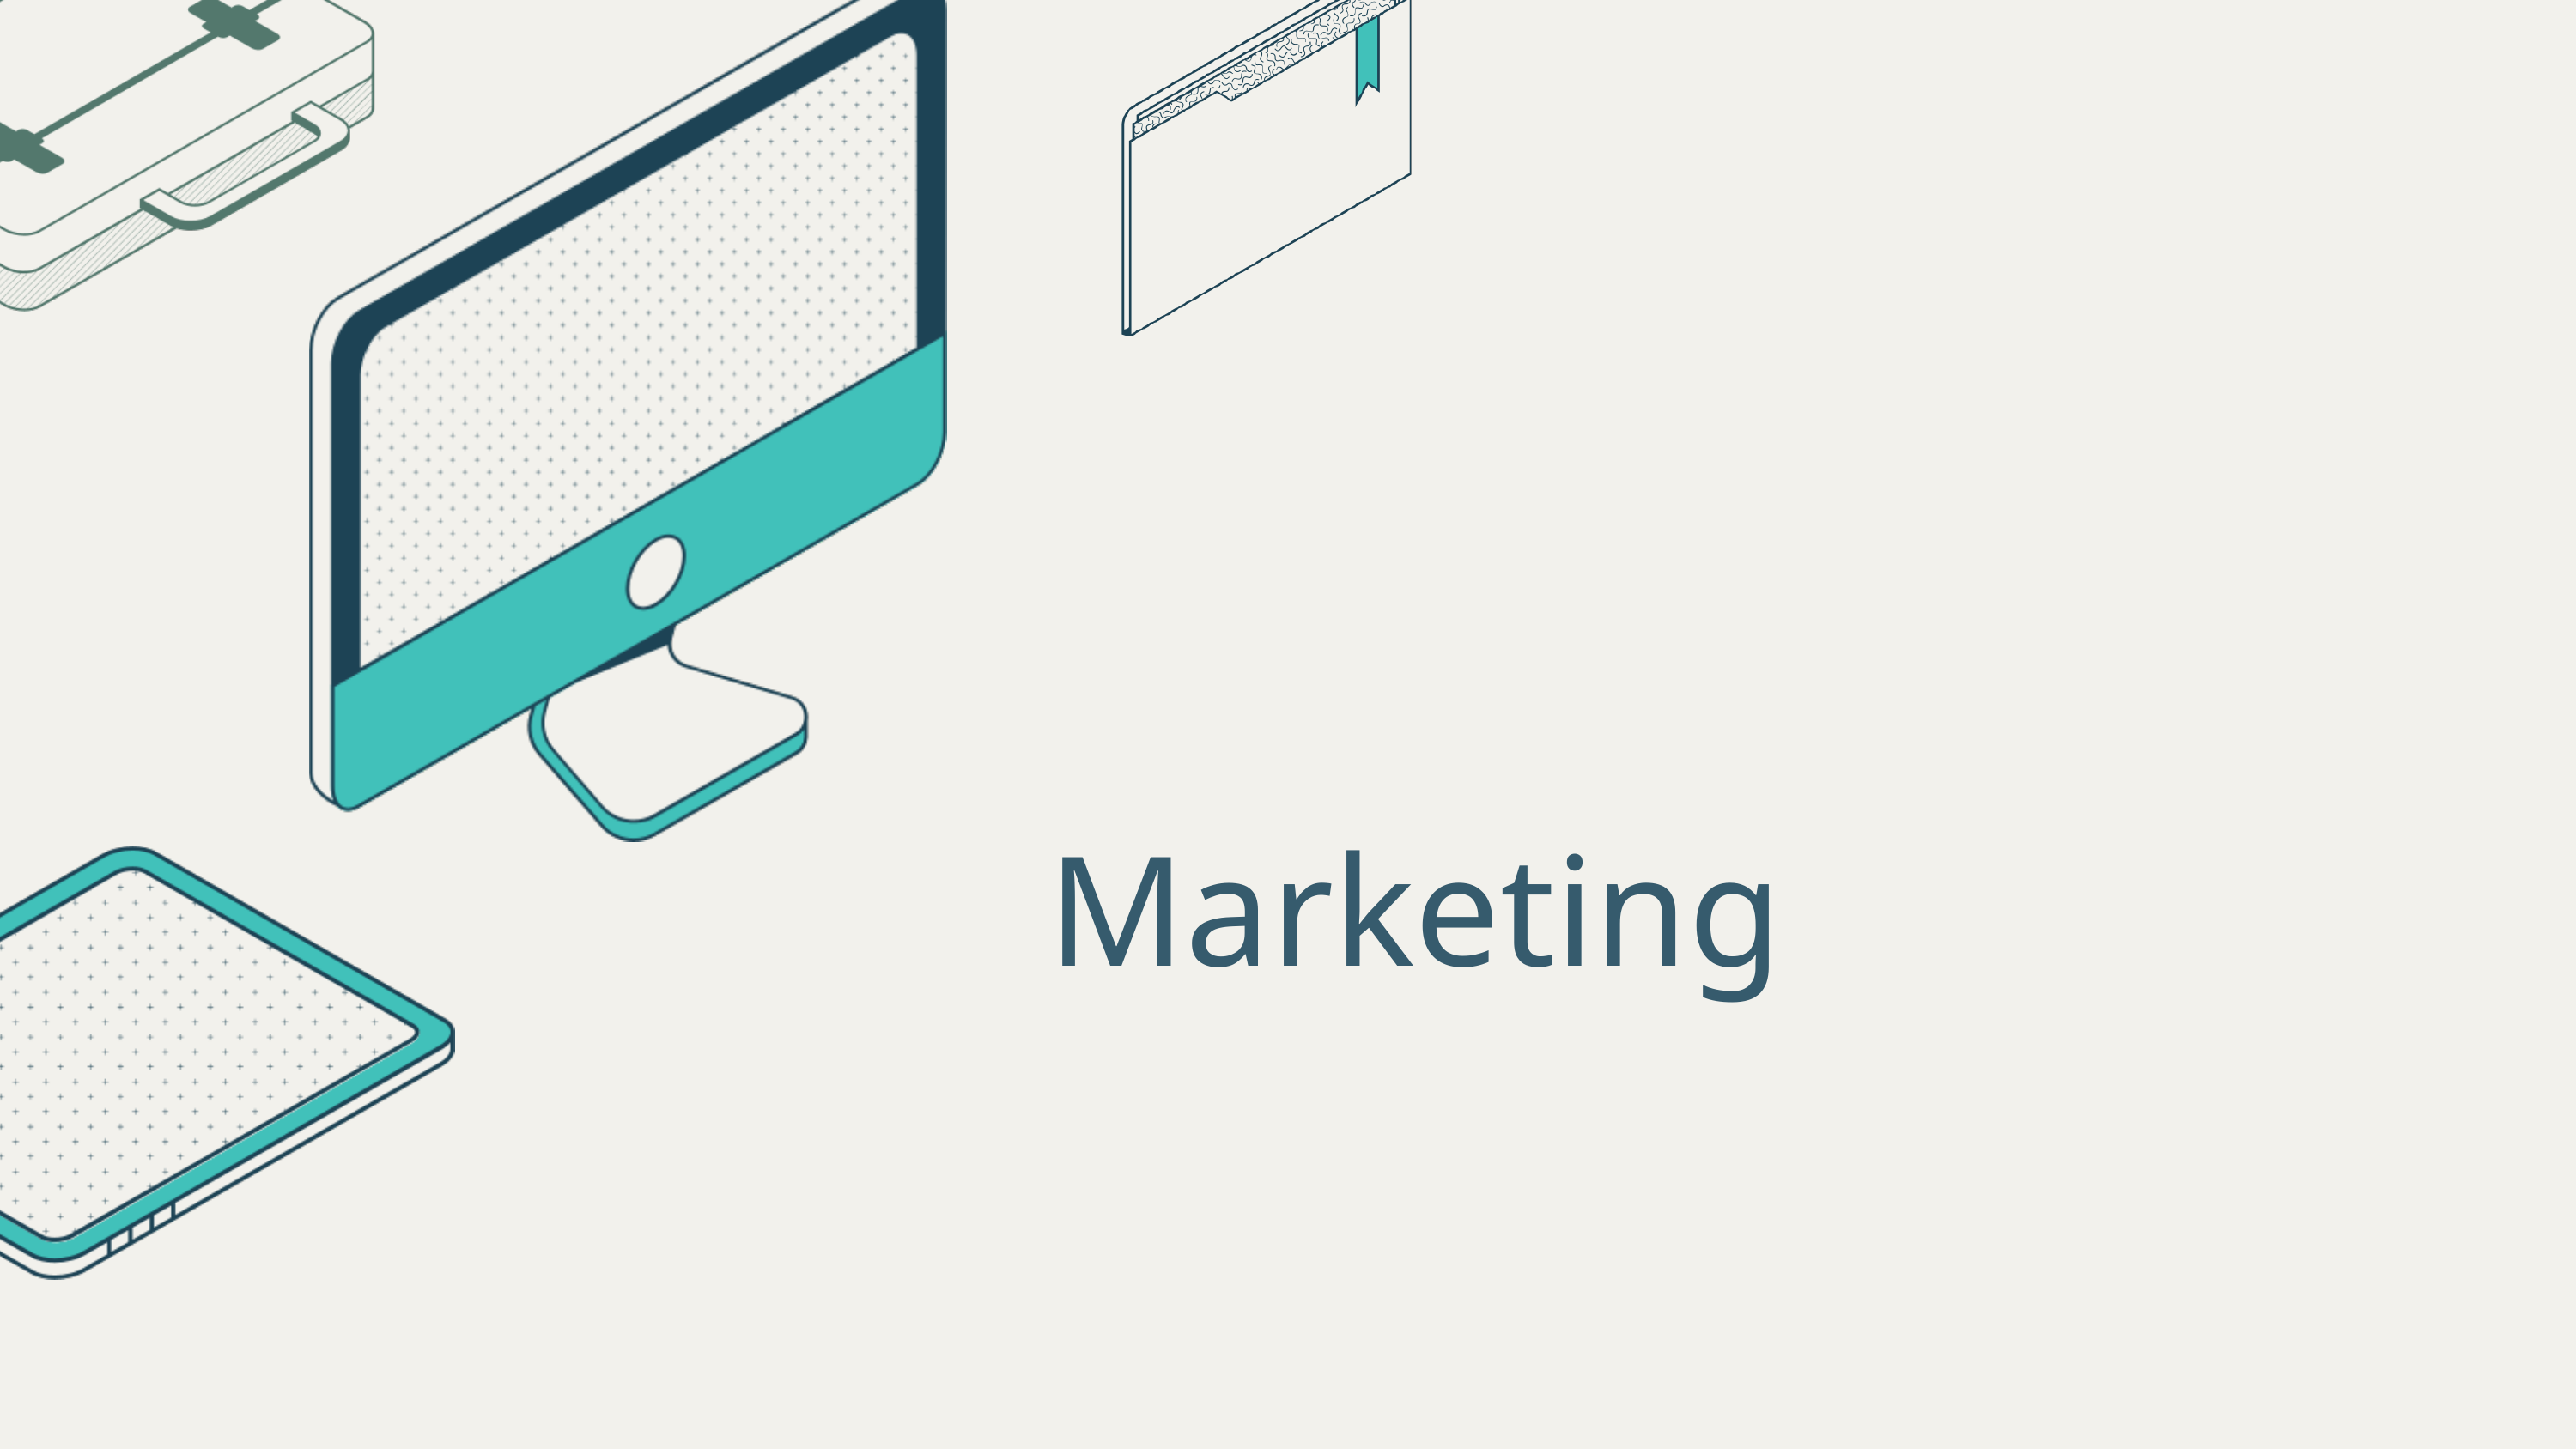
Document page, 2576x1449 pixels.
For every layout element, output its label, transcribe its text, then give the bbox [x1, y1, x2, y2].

text_box Marketing [1048, 814, 2392, 997]
picture [0, 846, 456, 1280]
picture [1121, 0, 1412, 336]
picture [0, 0, 947, 842]
